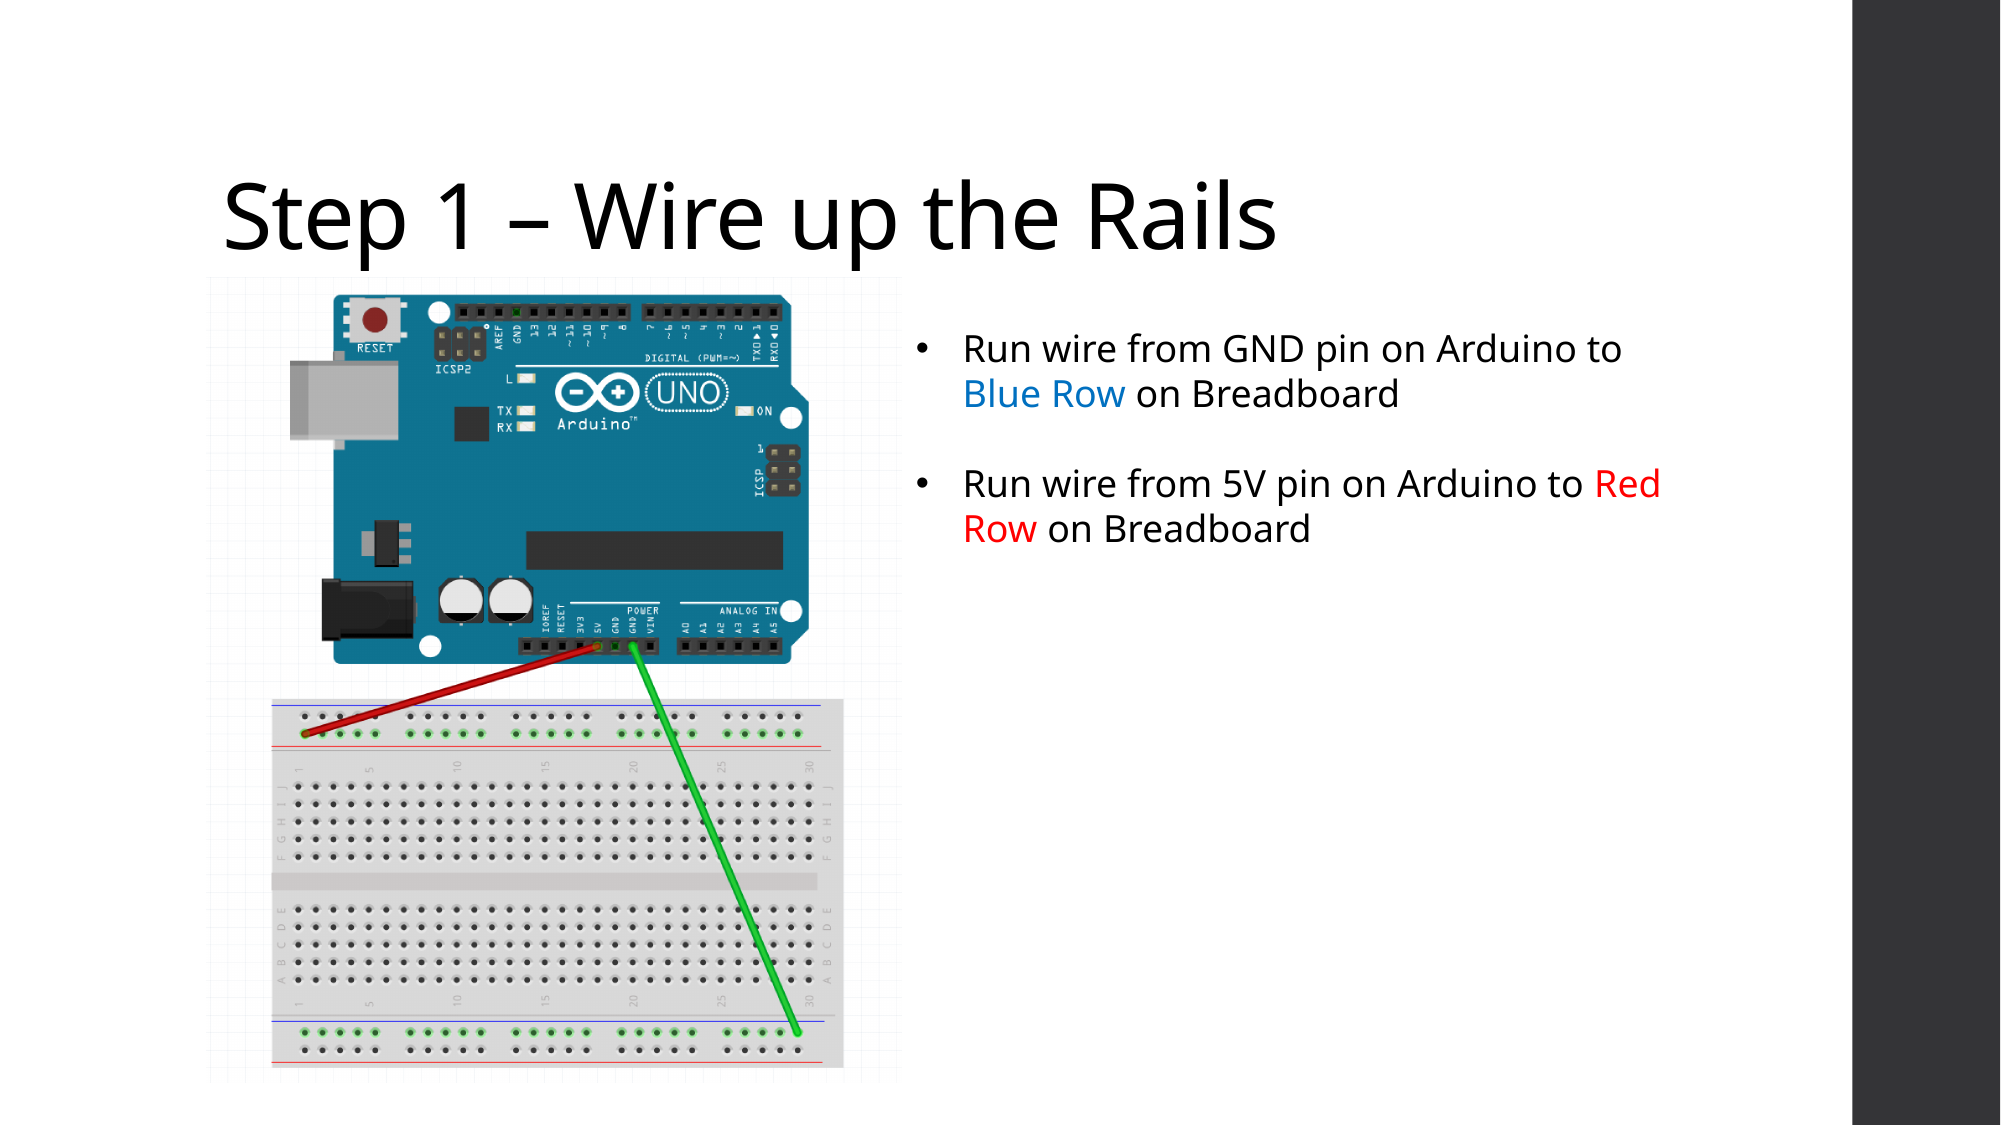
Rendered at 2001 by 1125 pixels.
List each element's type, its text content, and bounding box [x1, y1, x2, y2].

title Step 1 – Wire up the Rails [206, 60, 1797, 278]
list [206, 277, 902, 1083]
text_box Run wire from GND pin on Arduino to Blue Row on Breadboard Run wire from 5V pin on Arduino to Red Row on Breadboard [910, 317, 1723, 558]
